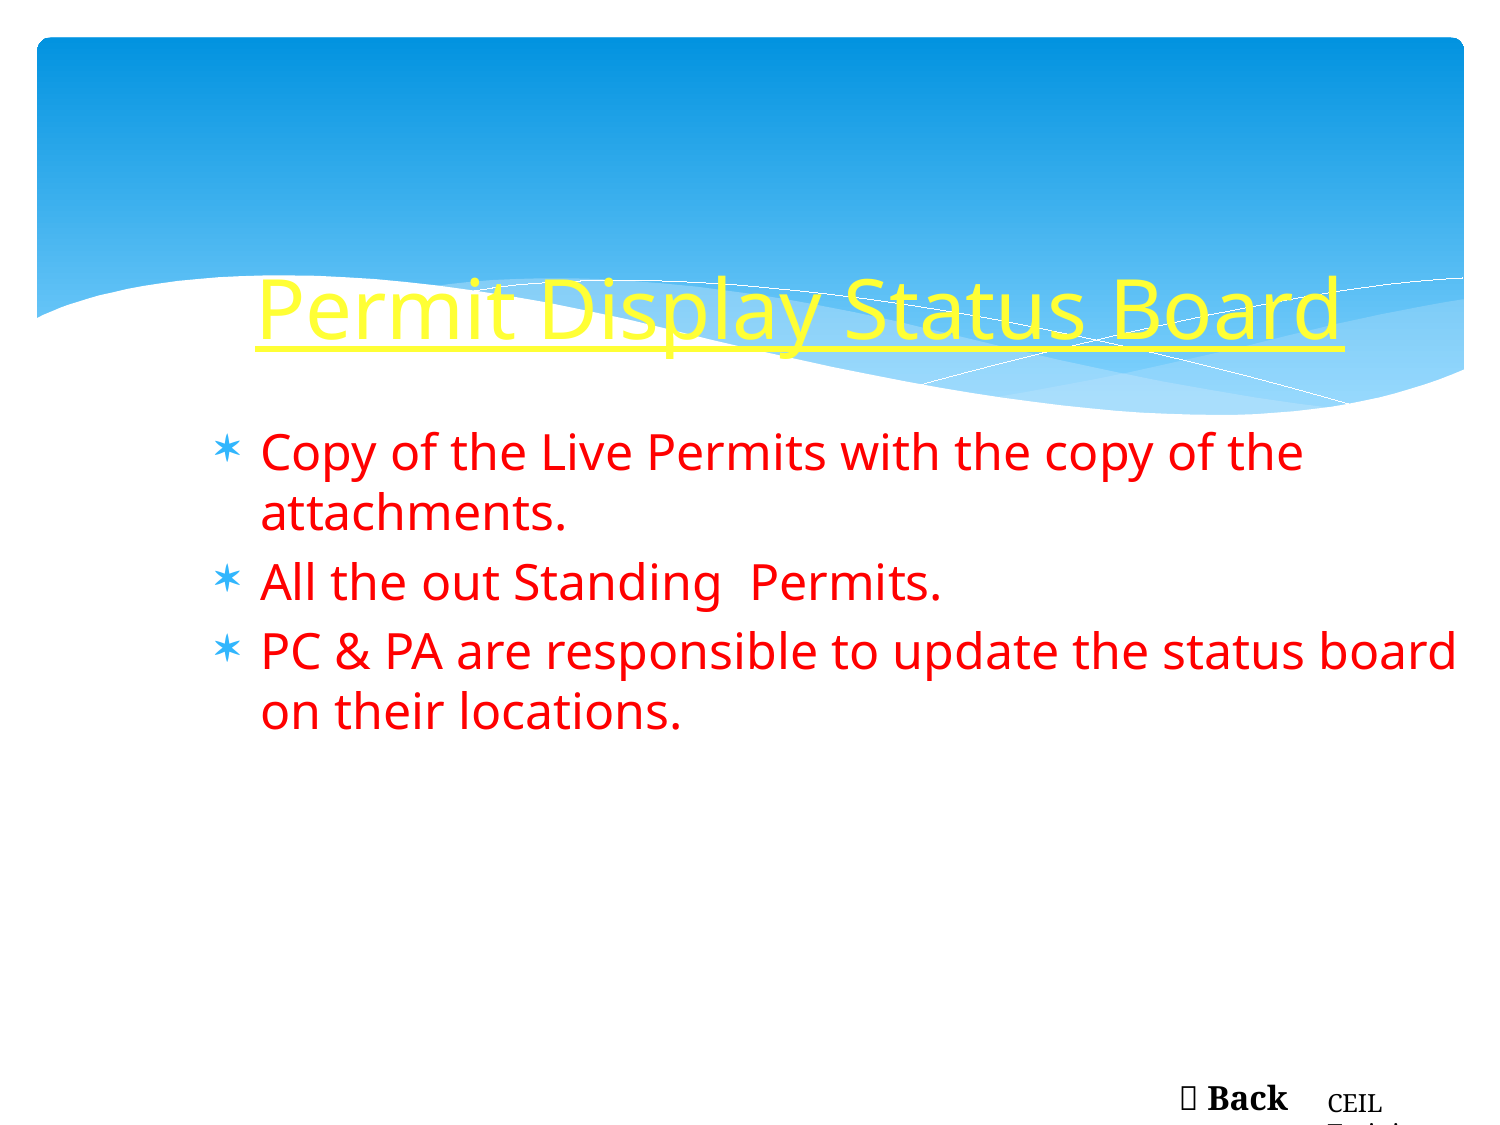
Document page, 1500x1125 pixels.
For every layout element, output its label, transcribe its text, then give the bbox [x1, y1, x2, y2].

list Copy of the Live Permits with the copy of the attachments. All the out Standing Permits. PC & PA are responsible to update the status board on their locations. [200, 412, 1475, 925]
text_box  Back [1163, 1069, 1304, 1125]
text_box CEIL Training [1312, 1079, 1500, 1125]
title Permit Display Status Board [162, 237, 1438, 375]
